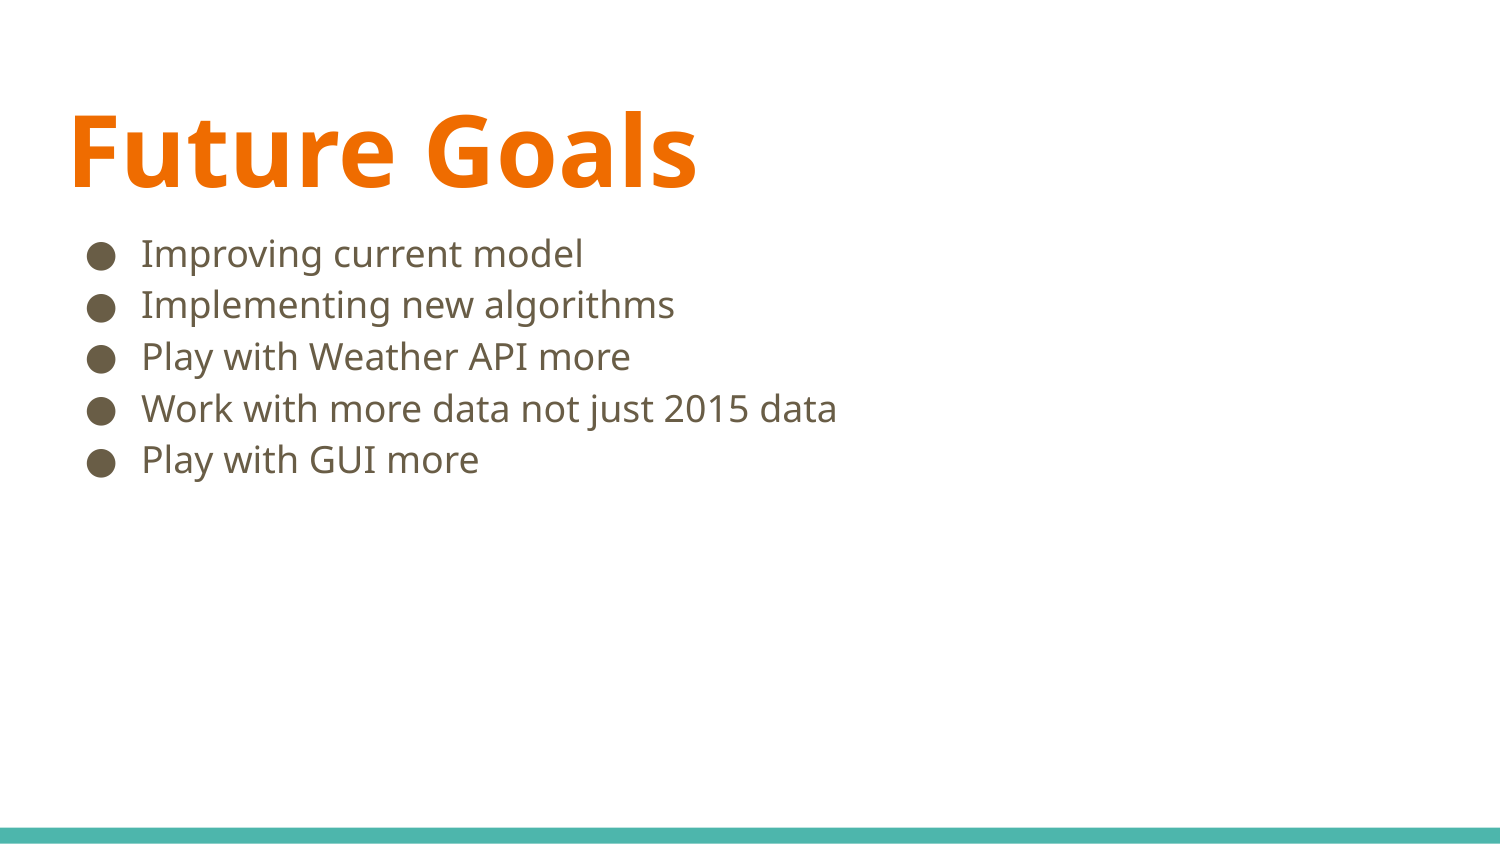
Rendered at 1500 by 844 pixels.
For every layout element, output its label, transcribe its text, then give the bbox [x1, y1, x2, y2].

title Future Goals [51, 72, 1449, 189]
list Improving current model Implementing new algorithms Play with Weather API more Work with more data not just 2015 data Play with GUI more [51, 207, 1449, 750]
